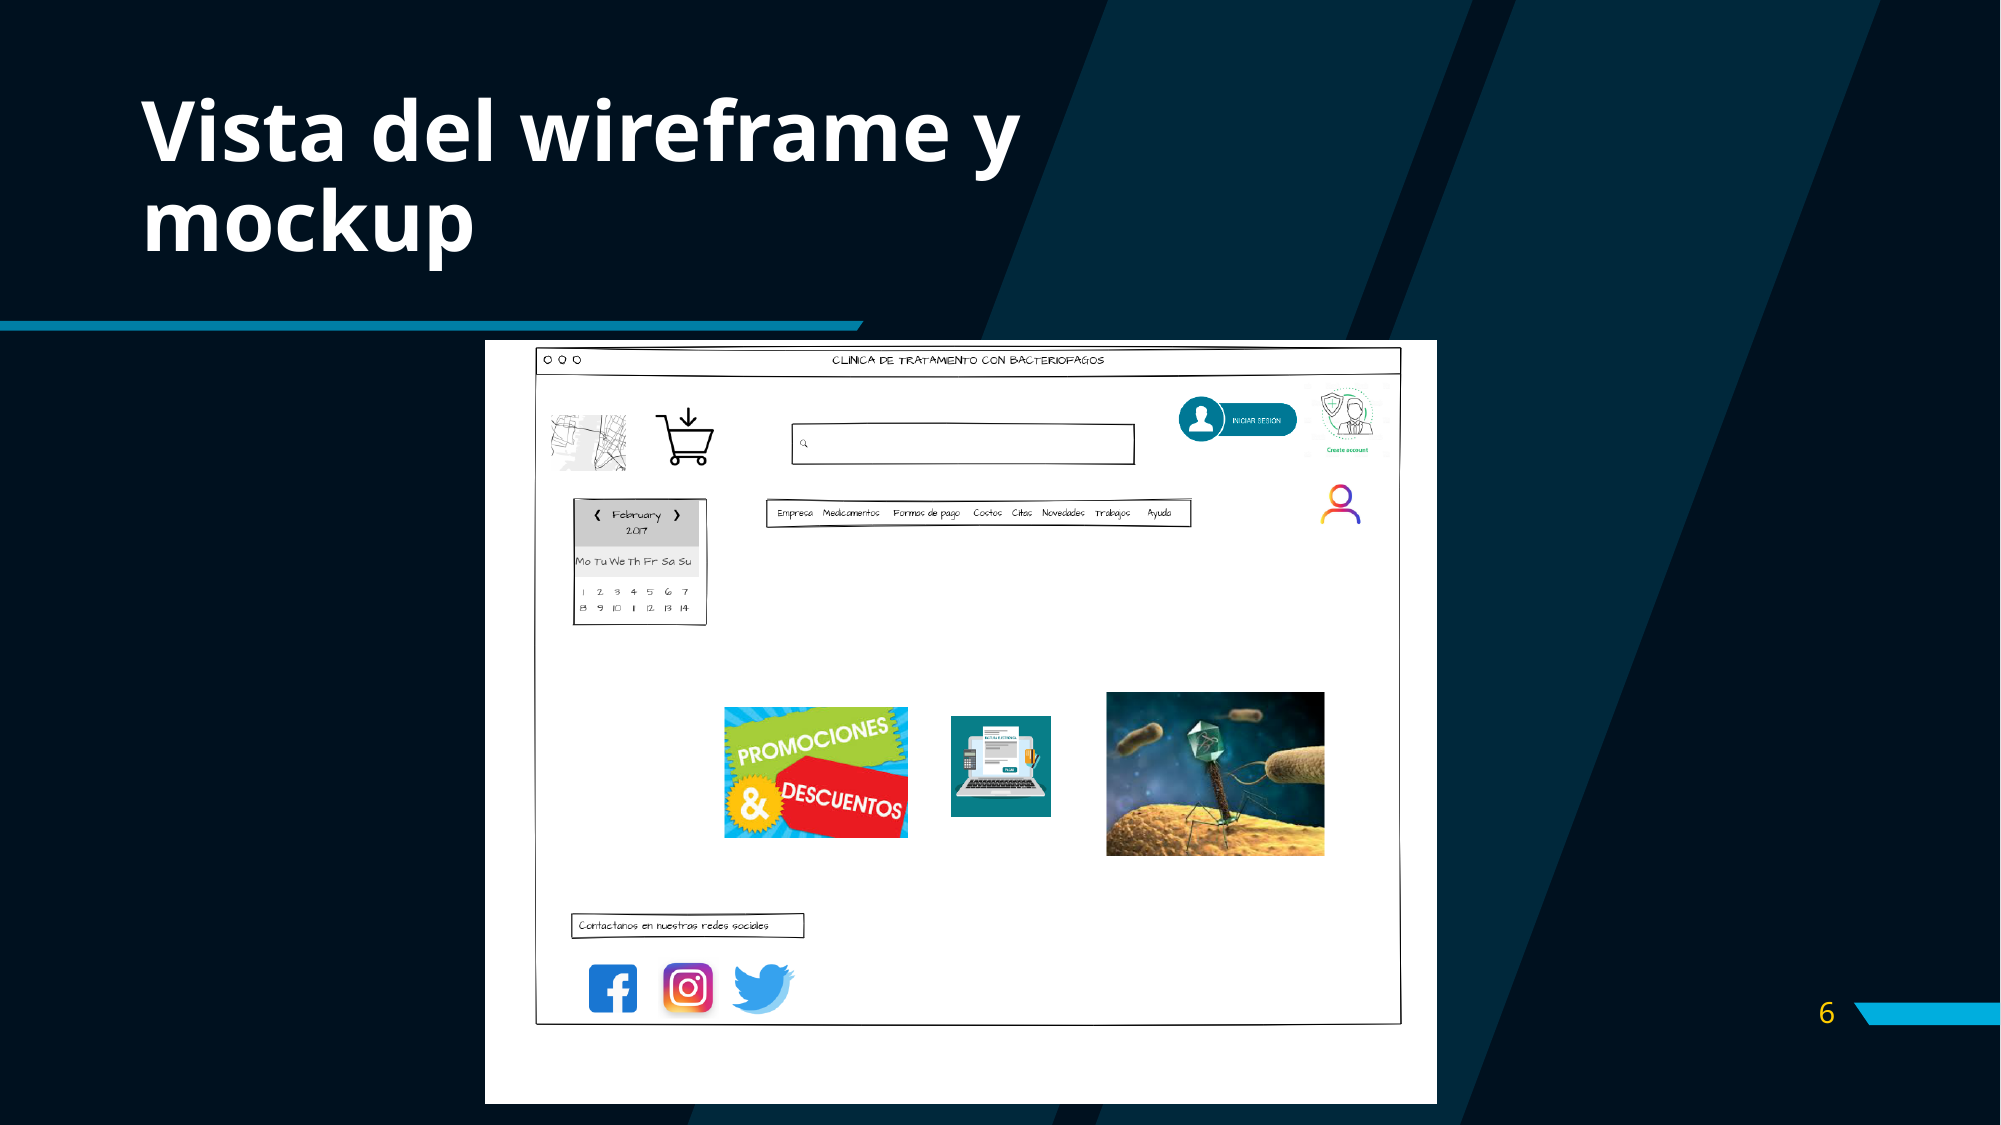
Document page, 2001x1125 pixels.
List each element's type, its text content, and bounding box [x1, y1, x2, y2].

slide_number 6 [1760, 984, 1851, 1045]
title Vista del wireframe y mockup [126, 61, 1369, 298]
picture [485, 340, 1436, 1104]
